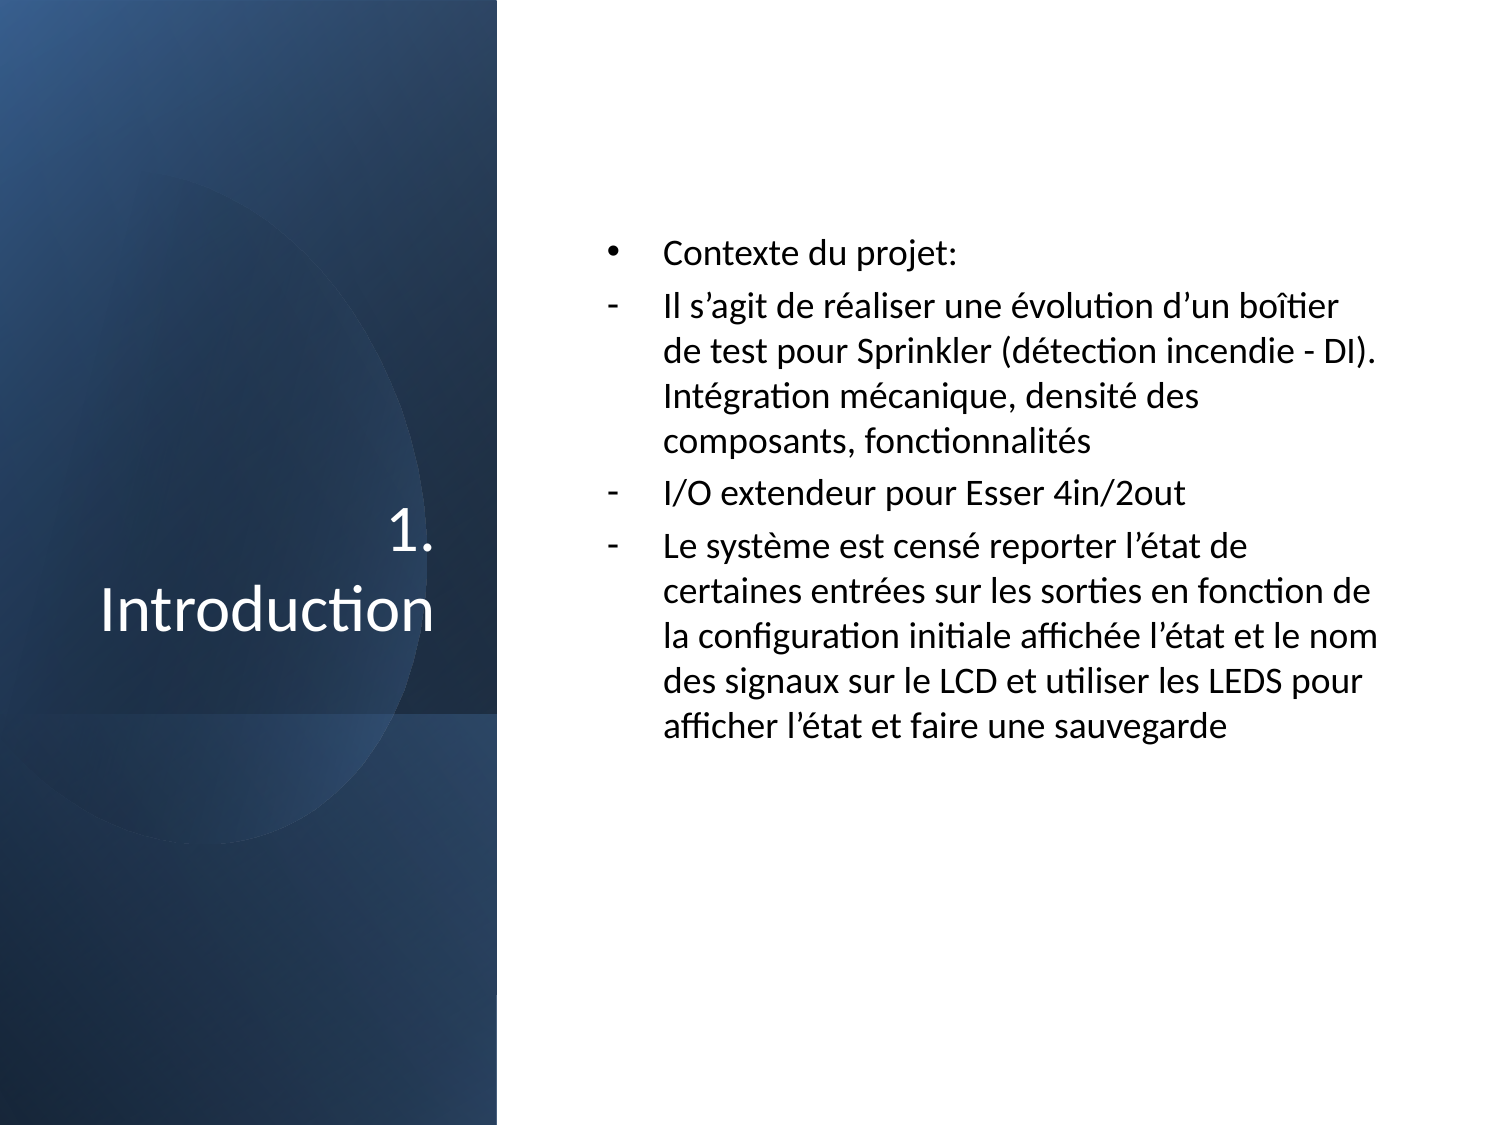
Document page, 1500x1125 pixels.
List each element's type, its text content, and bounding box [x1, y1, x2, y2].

text_box [0, 0, 499, 1125]
list Contexte du projet: Il s’agit de réaliser une évolution d’un boîtier de test pour Sprinkler (détection incendie - DI). Intégration mécanique, densité des composants, fonctionnalités I/O extendeur pour Esser 4in/2out Le système est censé reporter l’état de certaines entrées sur les sorties en fonction de la configuration initiale affichée l’état et le nom des signaux sur le LCD et utiliser les LEDS pour afficher l’état et faire une sauvegarde [591, 106, 1399, 1017]
title 1. Introduction [57, 96, 452, 652]
text_box [499, 0, 1500, 1125]
